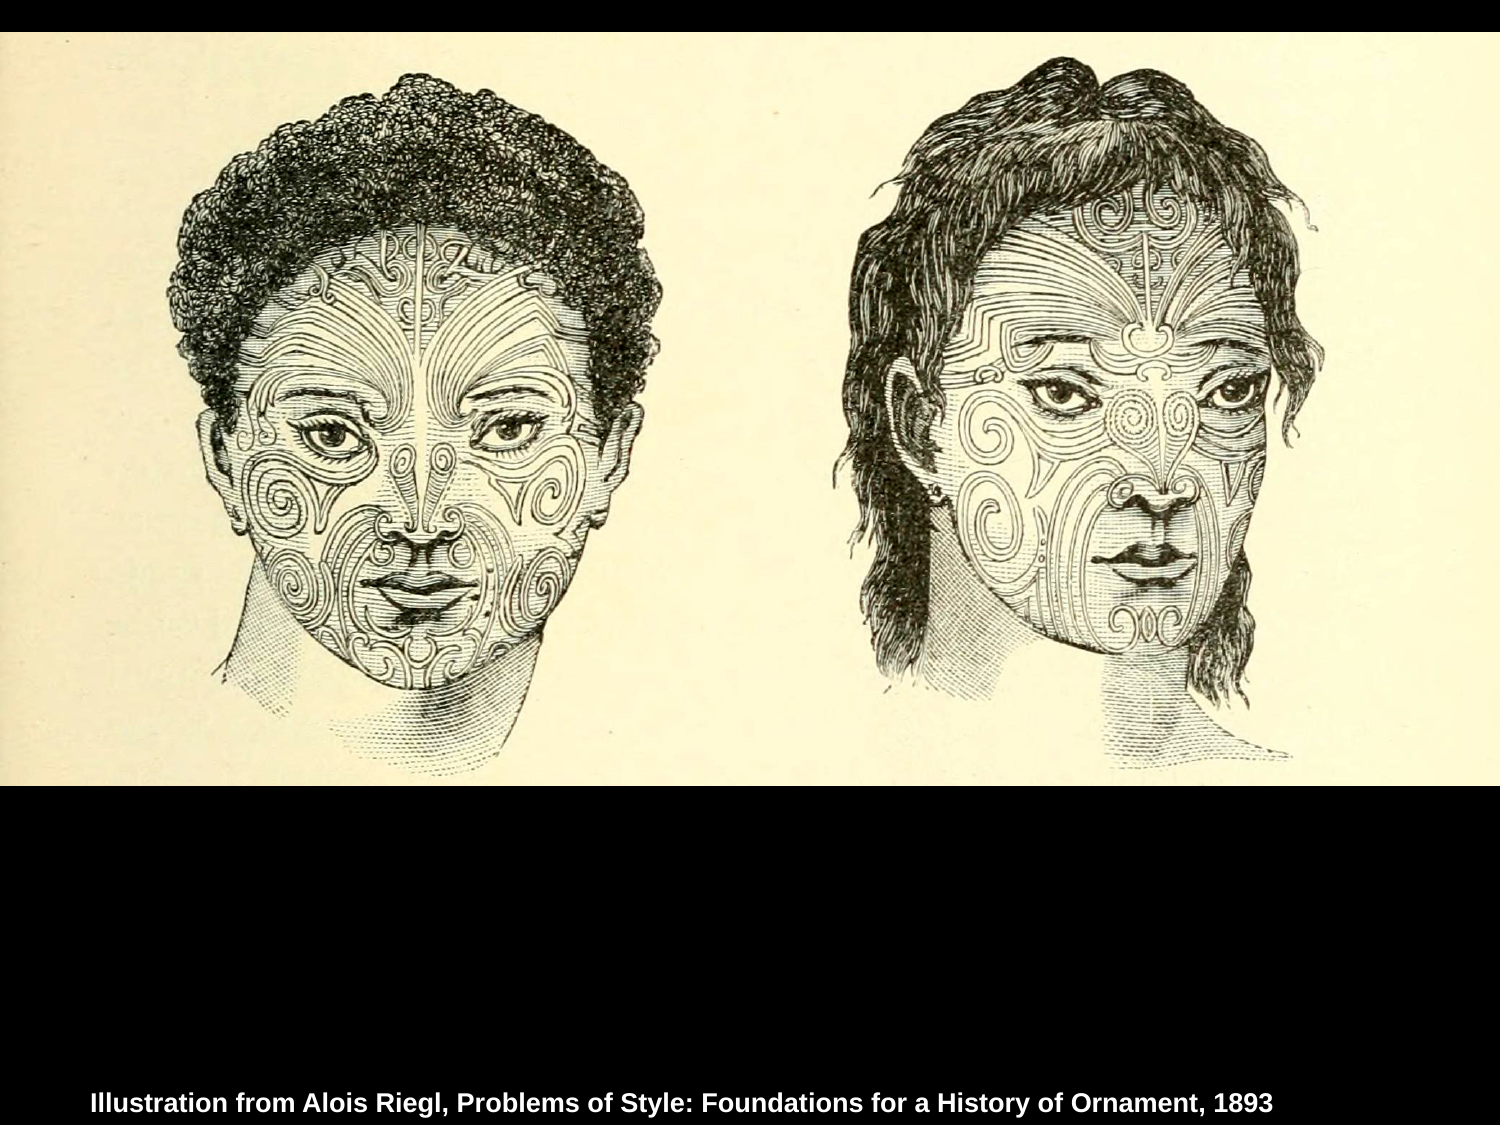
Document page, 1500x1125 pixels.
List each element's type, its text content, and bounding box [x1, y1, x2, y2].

text_box Illustration from Alois Riegl, Problems of Style: Foundations for a History of Ornament, 1893 [75, 997, 1425, 1125]
picture [0, 32, 1500, 786]
